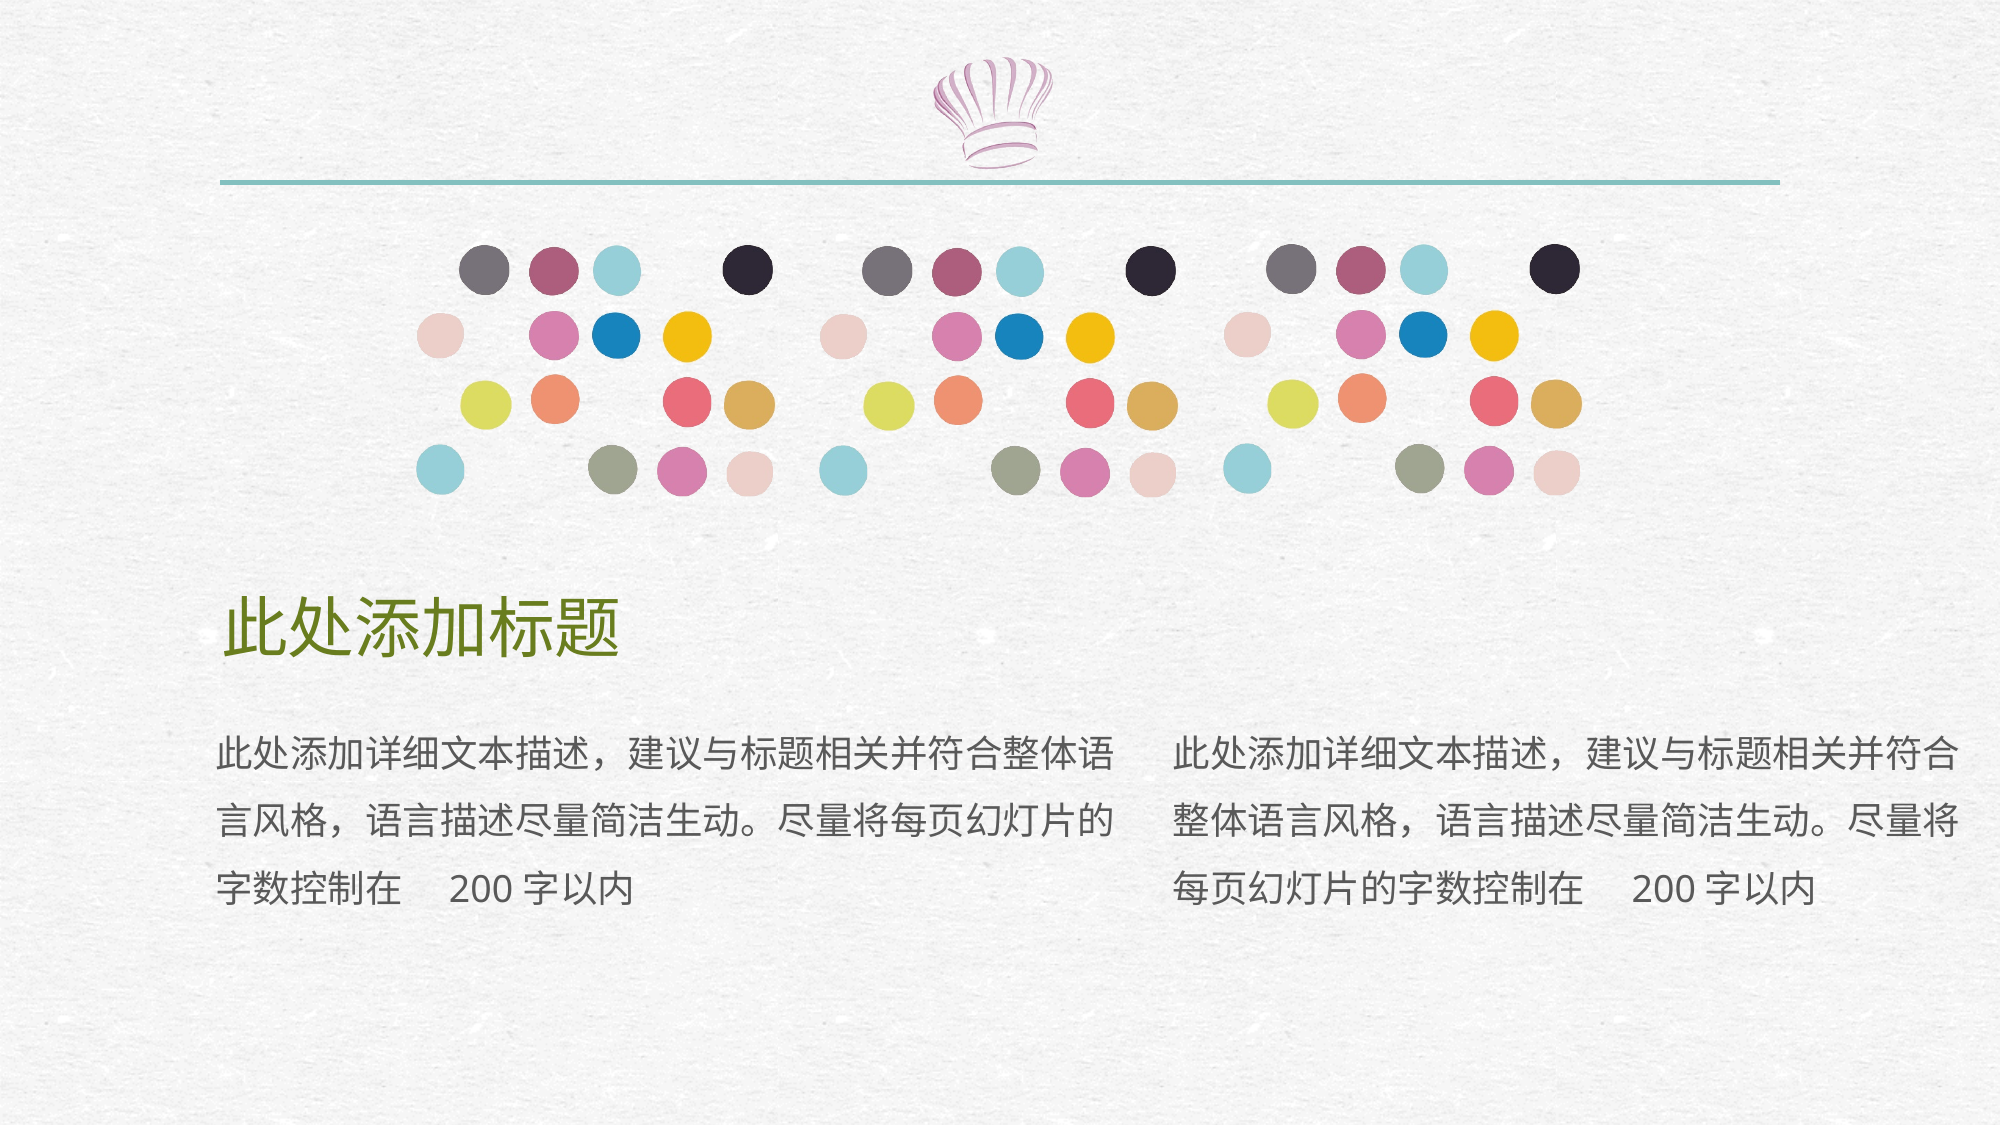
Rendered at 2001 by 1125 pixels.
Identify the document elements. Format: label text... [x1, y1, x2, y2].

text_box 此处添加详细文本描述，建议与标题相关并符合整体语言风格，语言描述尽量简洁生动。尽量将每页幻灯片的字数控制在 200字以内 [1157, 700, 1975, 1053]
picture [603, 43, 1397, 176]
picture [337, 207, 1663, 534]
text_box 此处添加详细文本描述，建议与标题相关并符合整体语言风格，语言描述尽量简洁生动。尽量将每页幻灯片的字数控制在 200字以内 [200, 700, 1157, 1053]
text_box 此处添加标题 [206, 578, 1419, 674]
